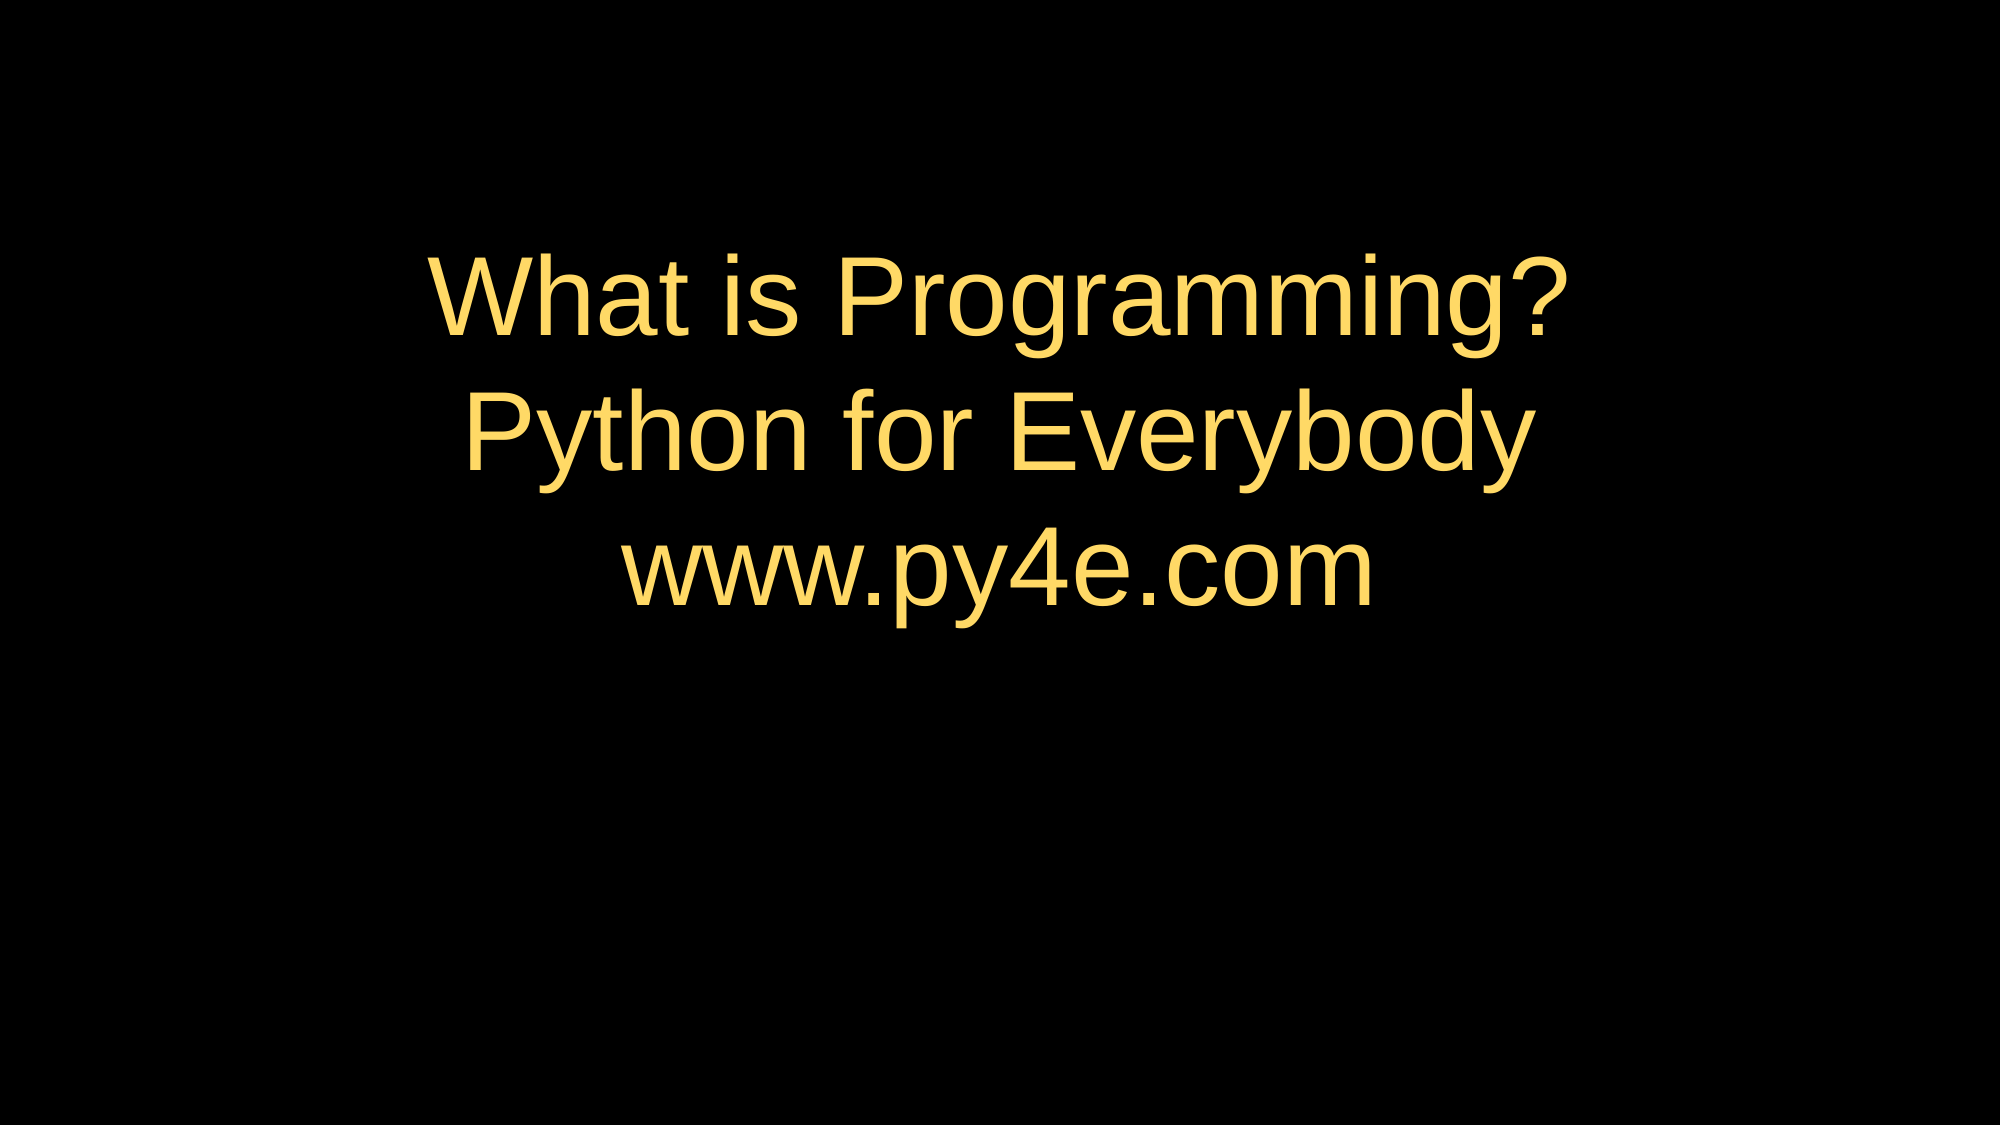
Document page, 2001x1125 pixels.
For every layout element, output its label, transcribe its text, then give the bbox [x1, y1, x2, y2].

title What is Programming? Python for Everybody www.py4e.com [142, 207, 1857, 643]
